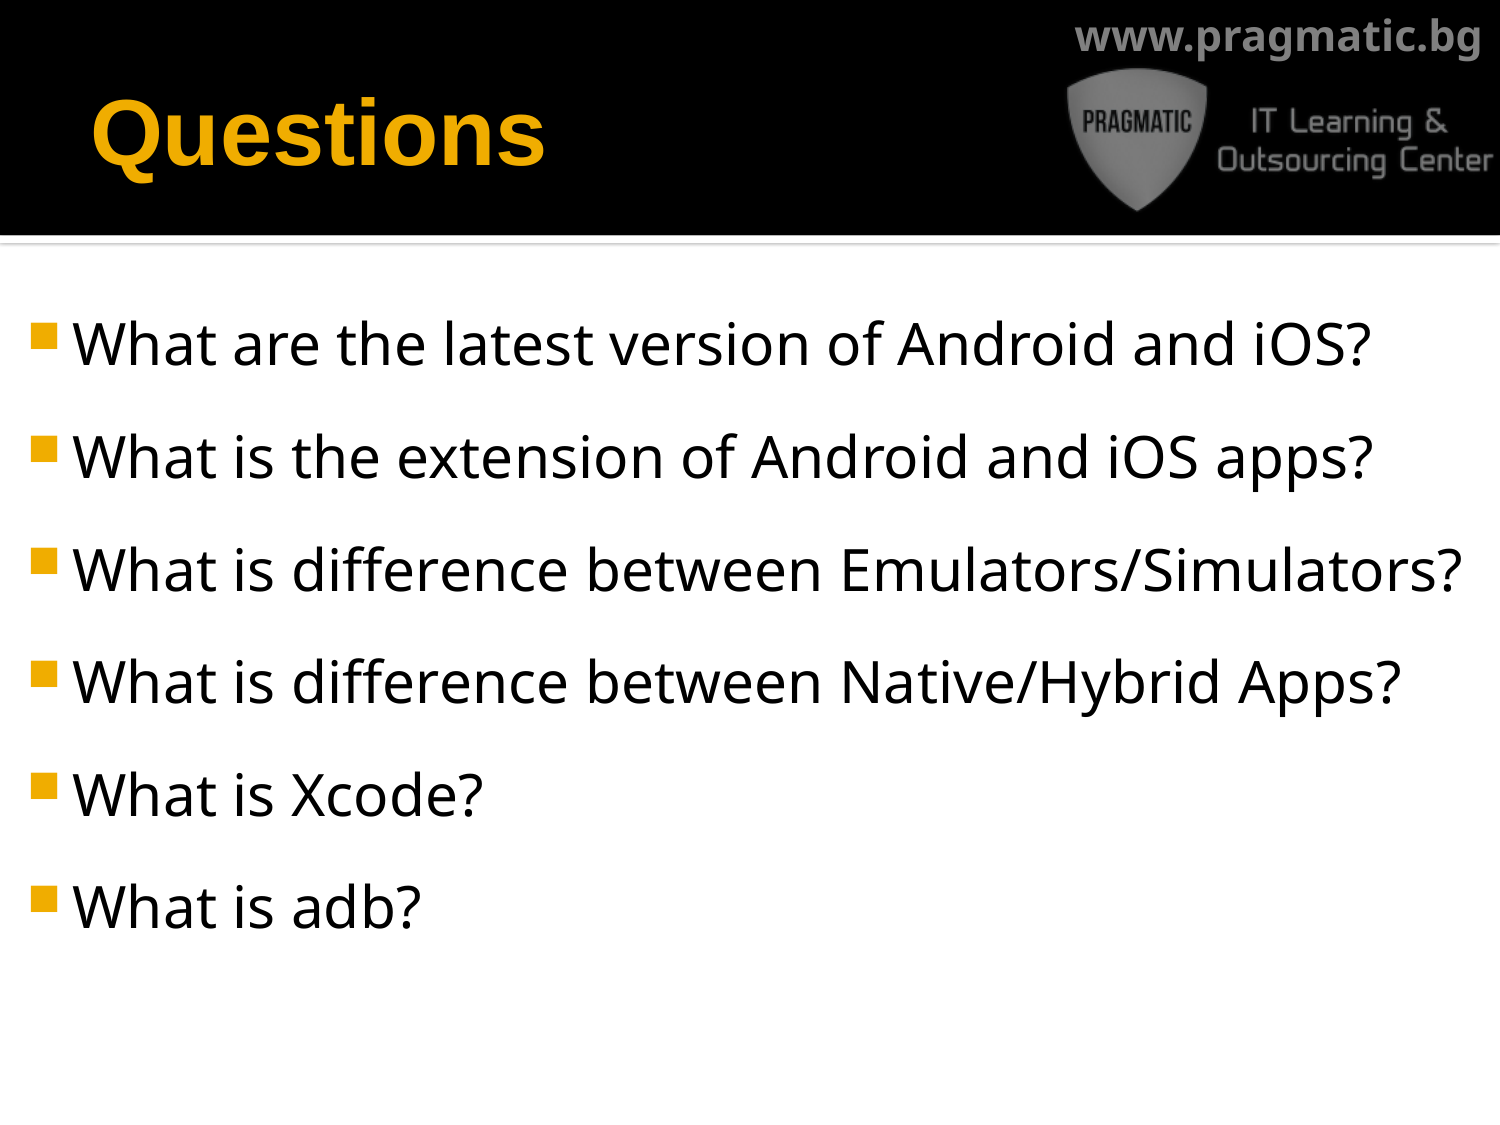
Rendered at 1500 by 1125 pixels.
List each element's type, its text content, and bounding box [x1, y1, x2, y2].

list What are the latest version of Android and iOS? What is the extension of Android and iOS apps? What is difference between Emulators/Simulators? What is difference between Native/Hybrid Apps? What is Xcode? What is adb? [0, 249, 1500, 1125]
title Questions [75, 24, 1063, 231]
picture [1063, 62, 1500, 217]
